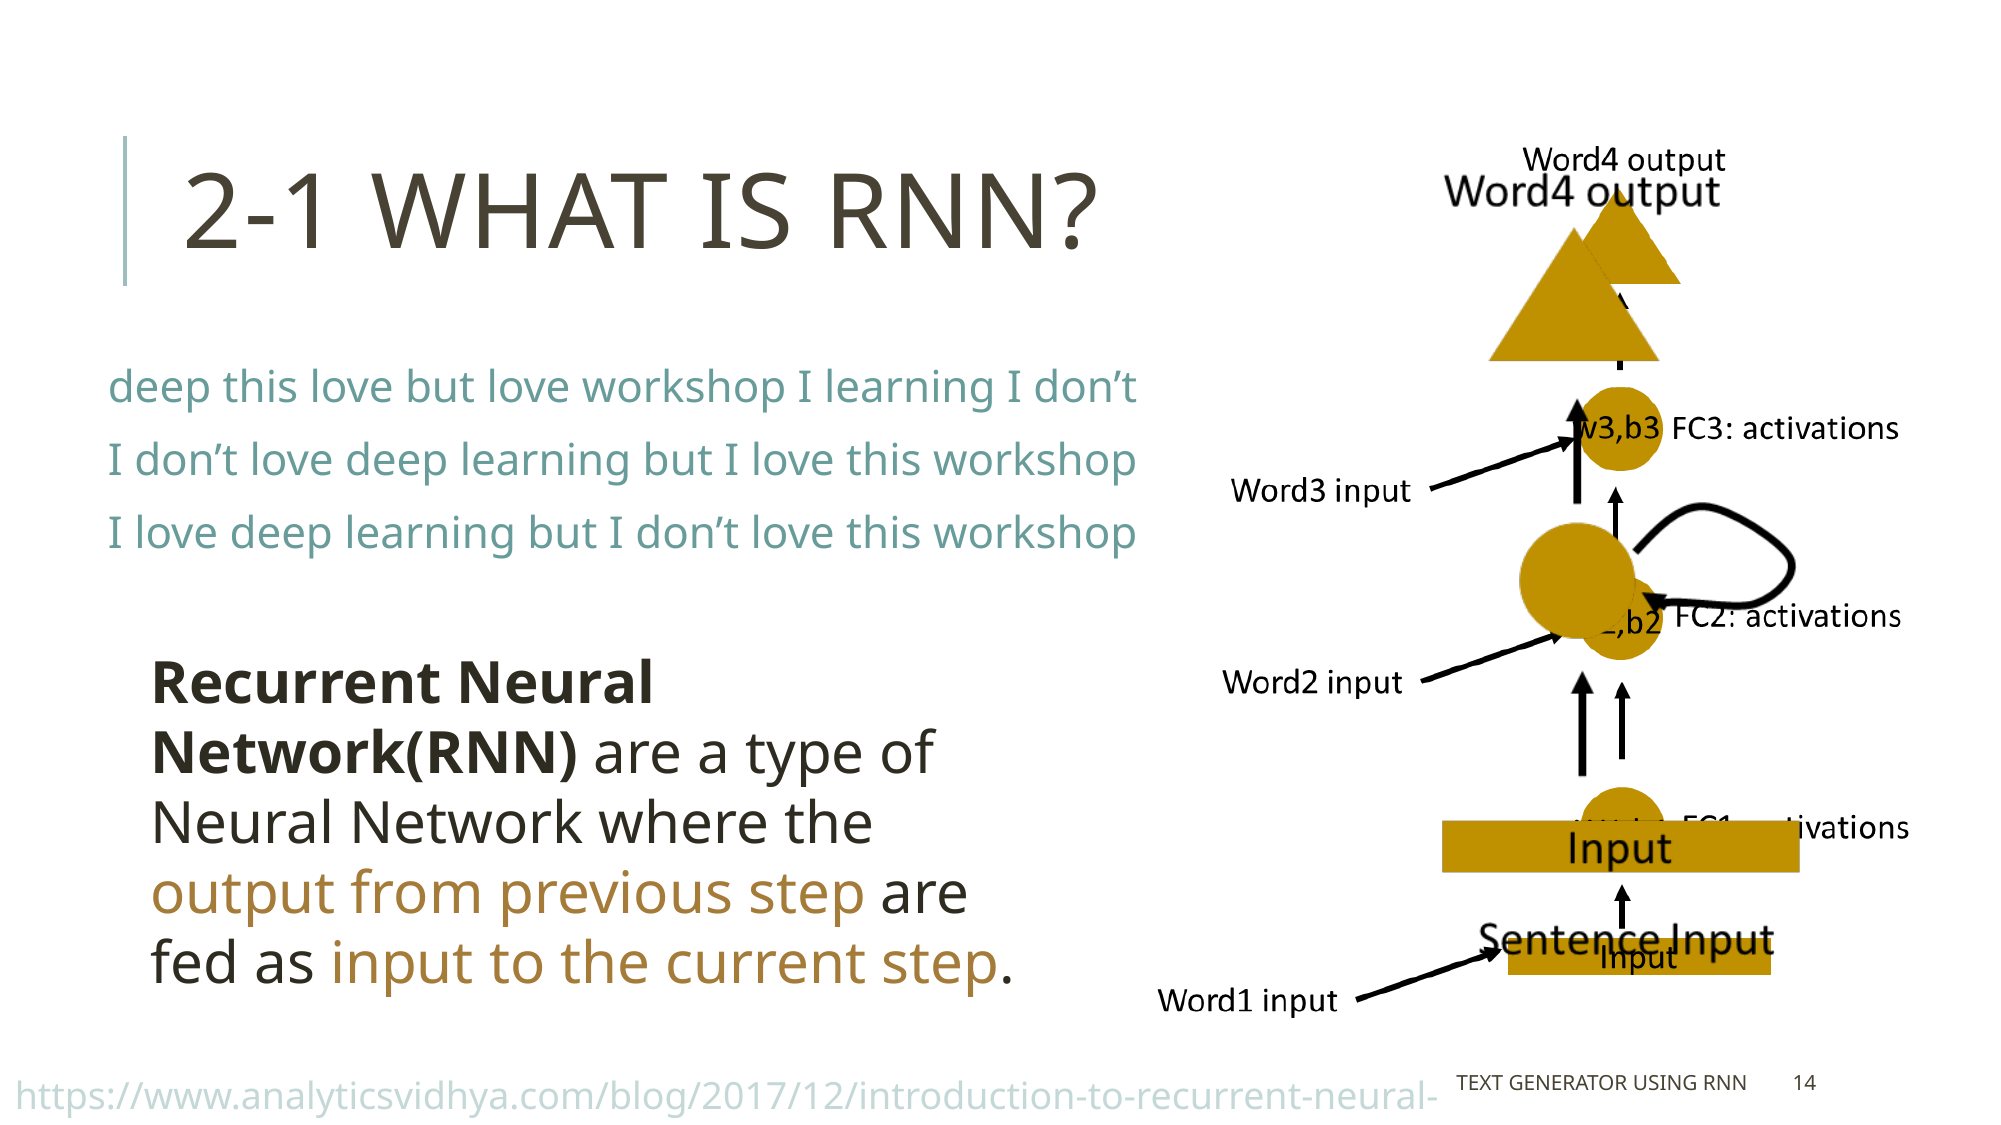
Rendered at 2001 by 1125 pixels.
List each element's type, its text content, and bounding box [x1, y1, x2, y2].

footer TEXT GENERATOR USING RNN [794, 1061, 1763, 1107]
title 2-1 WHAT IS RNN? [168, 96, 1763, 342]
list deep this love but love workshop I learning I don’t I don’t love deep learning but I love this workshop I love deep learning but I don’t love this workshop [90, 356, 1045, 569]
text_box https://www.analyticsvidhya.com/blog/2017/12/introduction-to-recurrent-neural-networks/ [0, 1064, 1526, 1125]
picture [1051, 124, 1932, 1044]
slide_number 14 [1777, 1061, 1938, 1107]
text_box Recurrent Neural Network(RNN) are a type of Neural Network where the output from previous step are fed as input to the current step. [135, 637, 1045, 1003]
